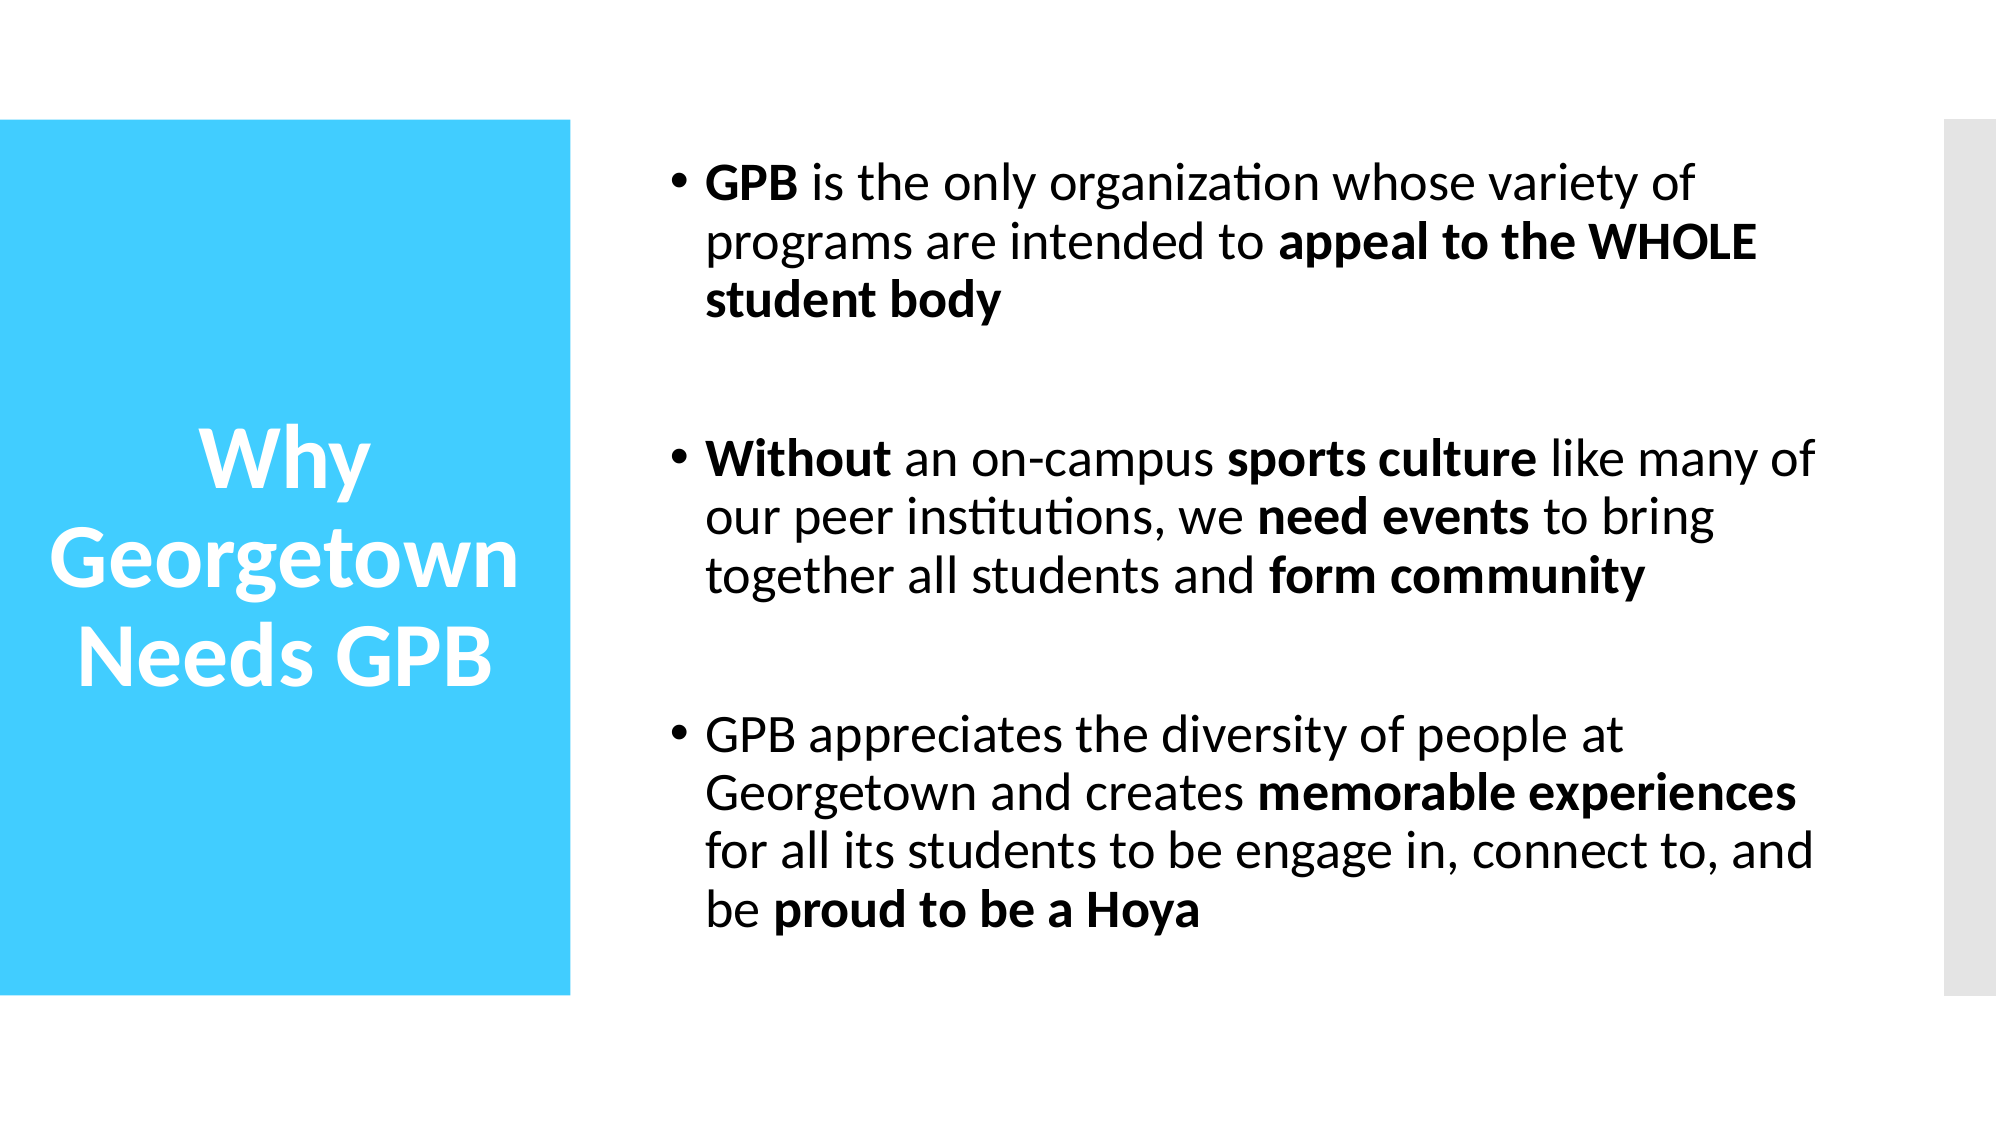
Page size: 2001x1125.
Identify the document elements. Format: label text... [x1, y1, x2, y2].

list GPB is the only organization whose variety of programs are intended to appeal to the WHOLE student body Without an on-campus sports culture like many of our peer institutions, we need events to bring together all students and form community GPB appreciates the diversity of people at Georgetown and creates memorable experiences for all its students to be engage in, connect to, and be proud to be a Hoya [652, 146, 1863, 969]
title Why Georgetown Needs GPB [25, 147, 546, 968]
text_box [1944, 119, 1996, 996]
text_box [0, 119, 571, 996]
